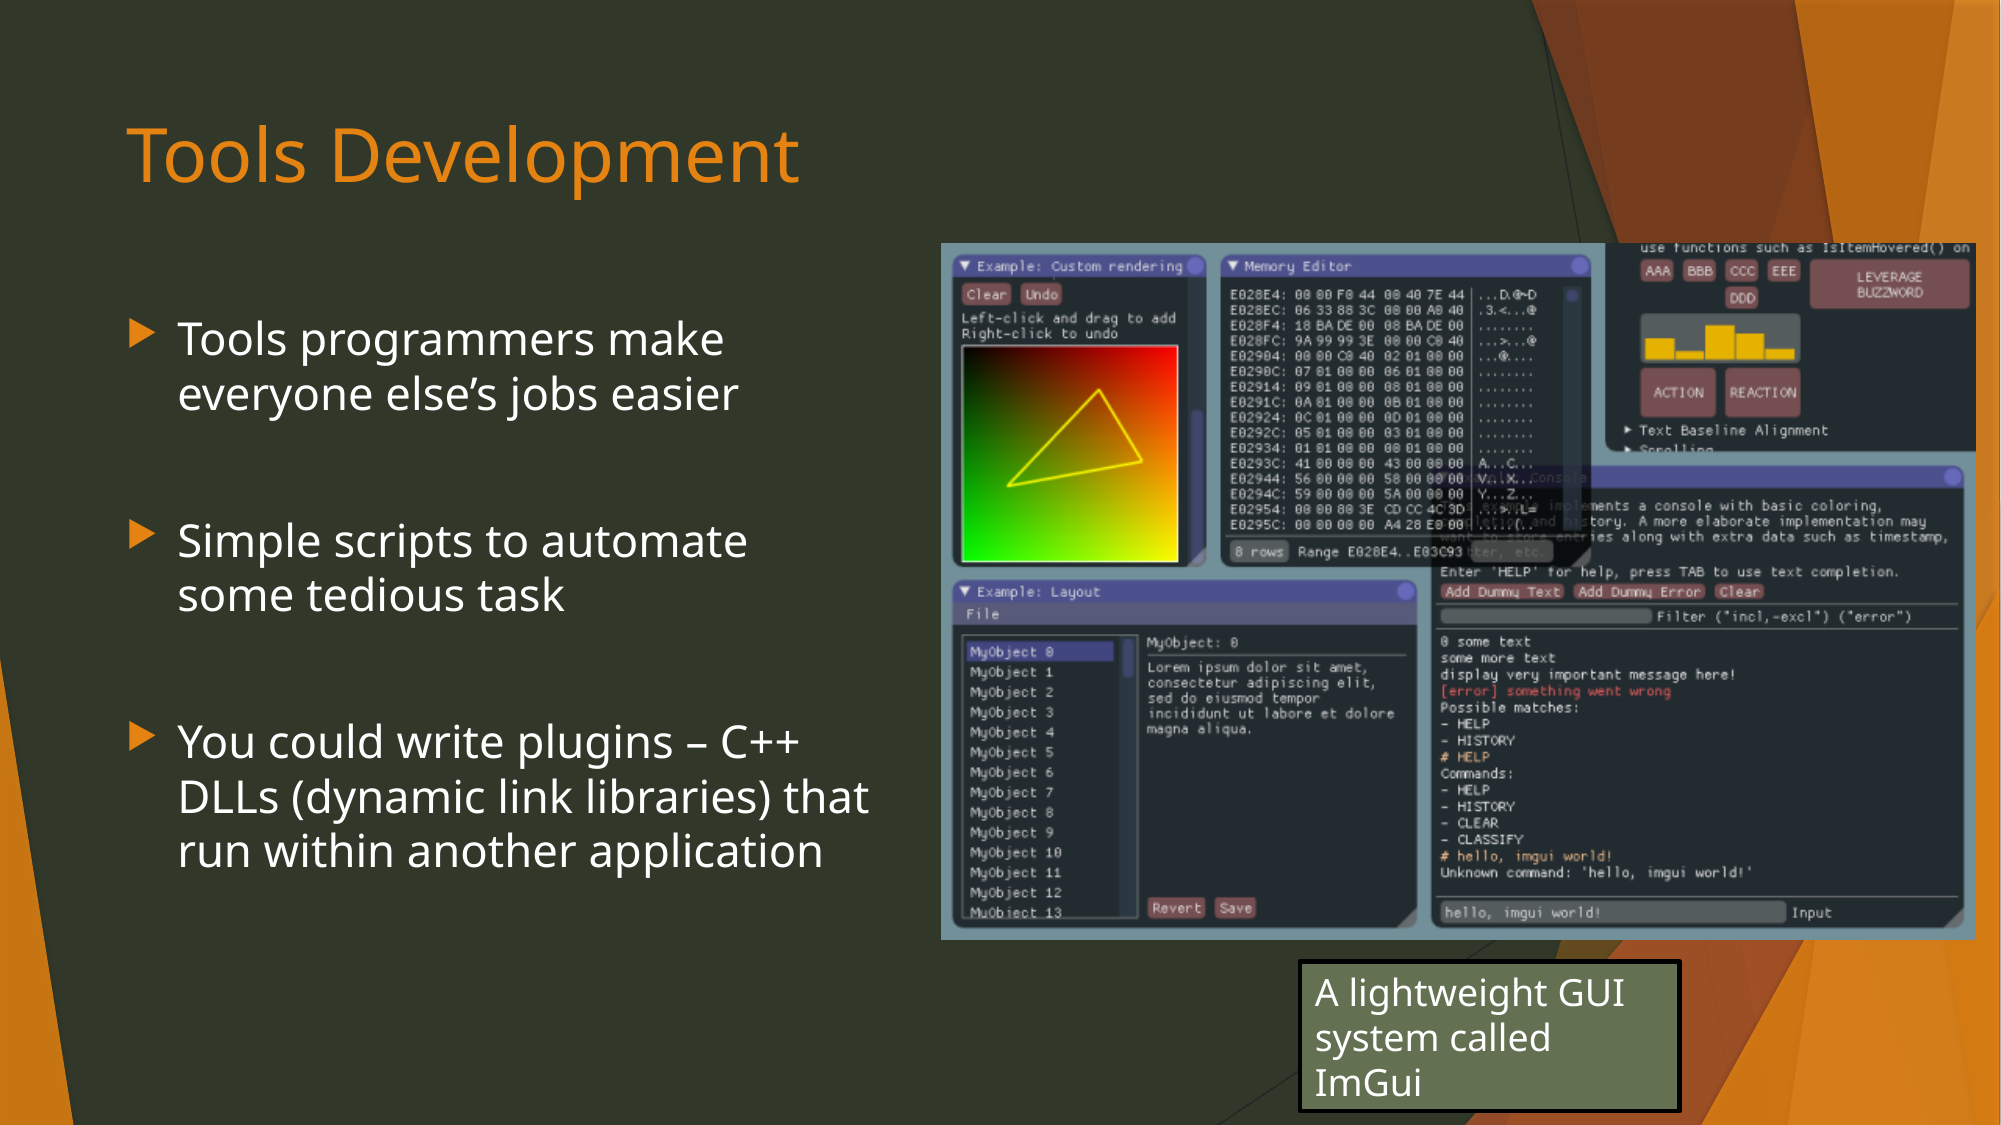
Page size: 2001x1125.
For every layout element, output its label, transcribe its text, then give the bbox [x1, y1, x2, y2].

list Tools programmers make everyone else’s jobs easier Simple scripts to automate some tedious task You could write plugins – C++ DLLs (dynamic link libraries) that run within another application [111, 302, 893, 940]
picture [940, 243, 1976, 940]
title Tools Development [111, 99, 1522, 317]
text_box A lightweight GUI system called ImGui [1299, 961, 1680, 1112]
